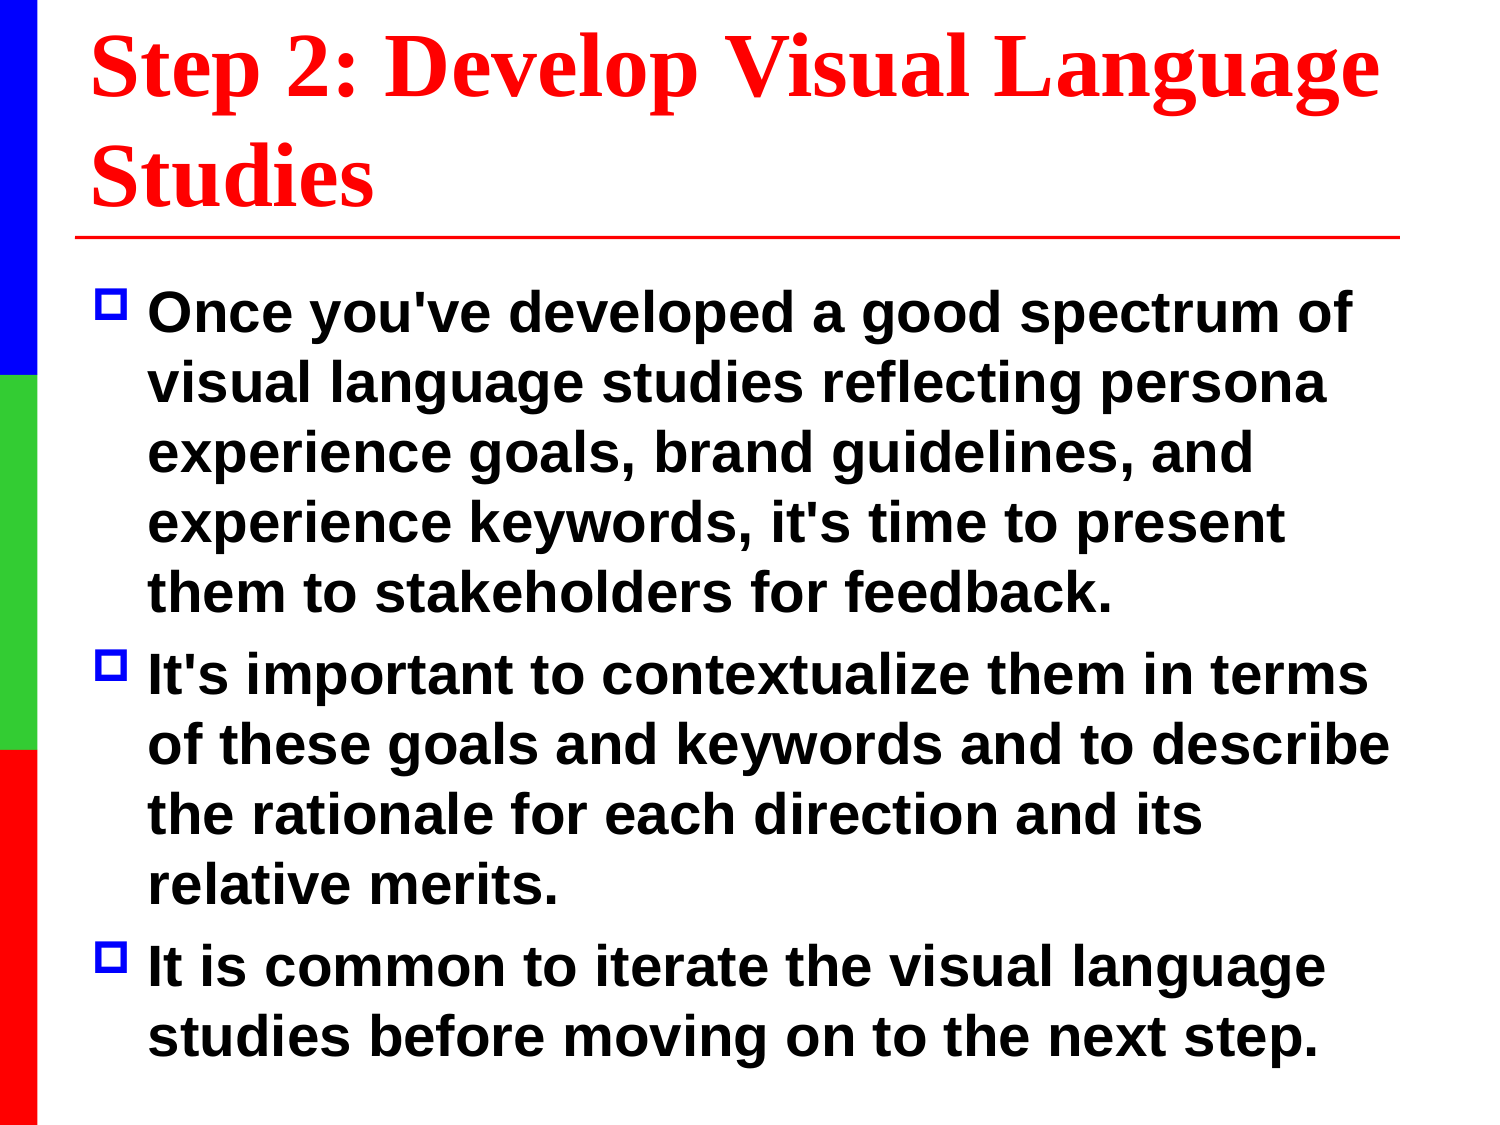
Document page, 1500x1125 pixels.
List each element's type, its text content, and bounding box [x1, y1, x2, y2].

title Step 2: Develop Visual Language Studies [74, 45, 1426, 233]
list Once you've developed a good spectrum of visual language studies reflecting persona experience goals, brand guidelines, and experience keywords, it's time to present them to stakeholders for feedback. It's important to contextualize them in terms of these goals and keywords and to describe the rationale for each direction and its relative merits. It is common to iterate the visual language studies before moving on to the next step. [76, 266, 1428, 1011]
